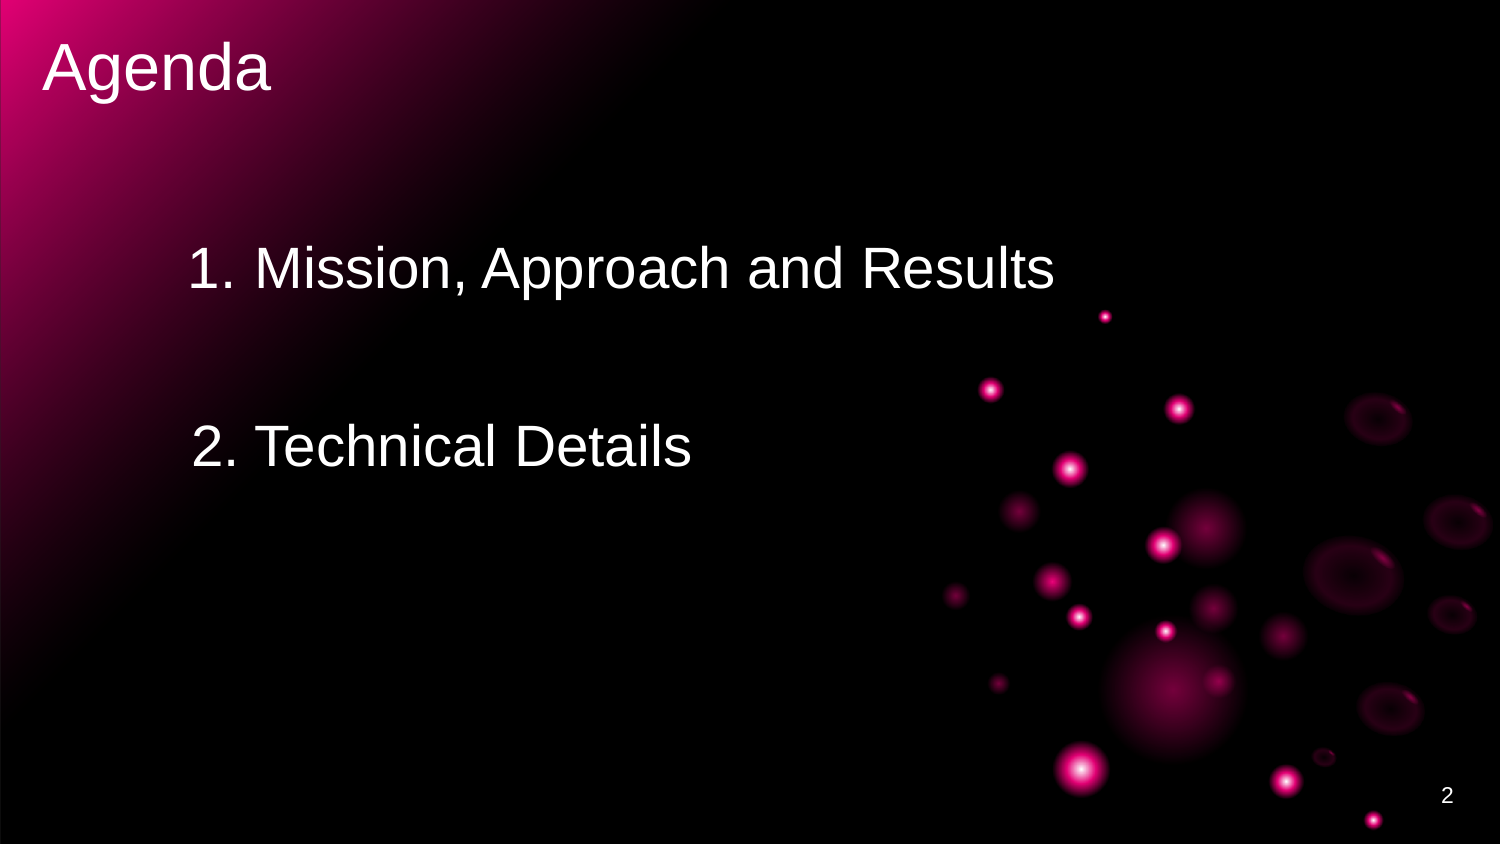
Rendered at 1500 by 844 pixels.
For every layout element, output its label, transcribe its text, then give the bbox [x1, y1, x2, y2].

list Mission, Approach and Results Technical Details [179, 229, 1335, 755]
picture [0, 0, 1500, 844]
slide_number 2 [1406, 776, 1454, 813]
title Agenda [42, 32, 1458, 99]
